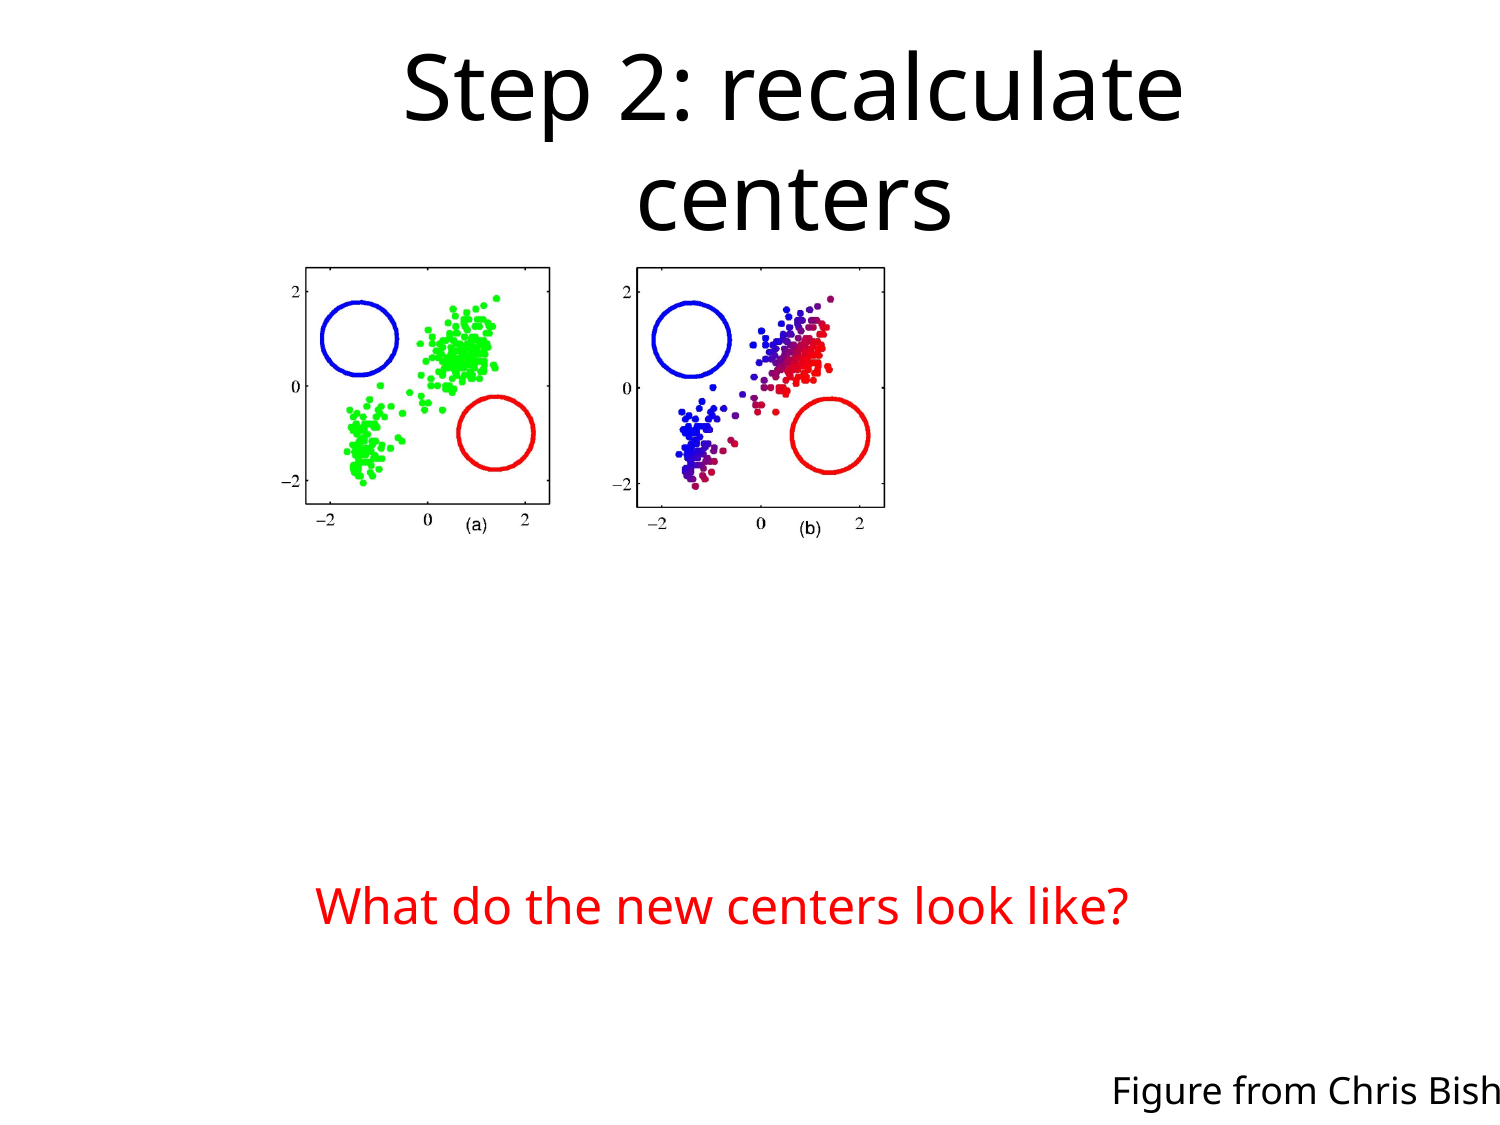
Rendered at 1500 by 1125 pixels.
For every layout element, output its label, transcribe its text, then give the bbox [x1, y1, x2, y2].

picture [607, 259, 892, 544]
text_box What do the new centers look like? [300, 867, 1145, 943]
text_box Figure from Chris Bishop [1096, 1059, 1500, 1120]
picture [276, 259, 557, 540]
text_box Step 2: recalculate centers [277, 45, 1313, 233]
